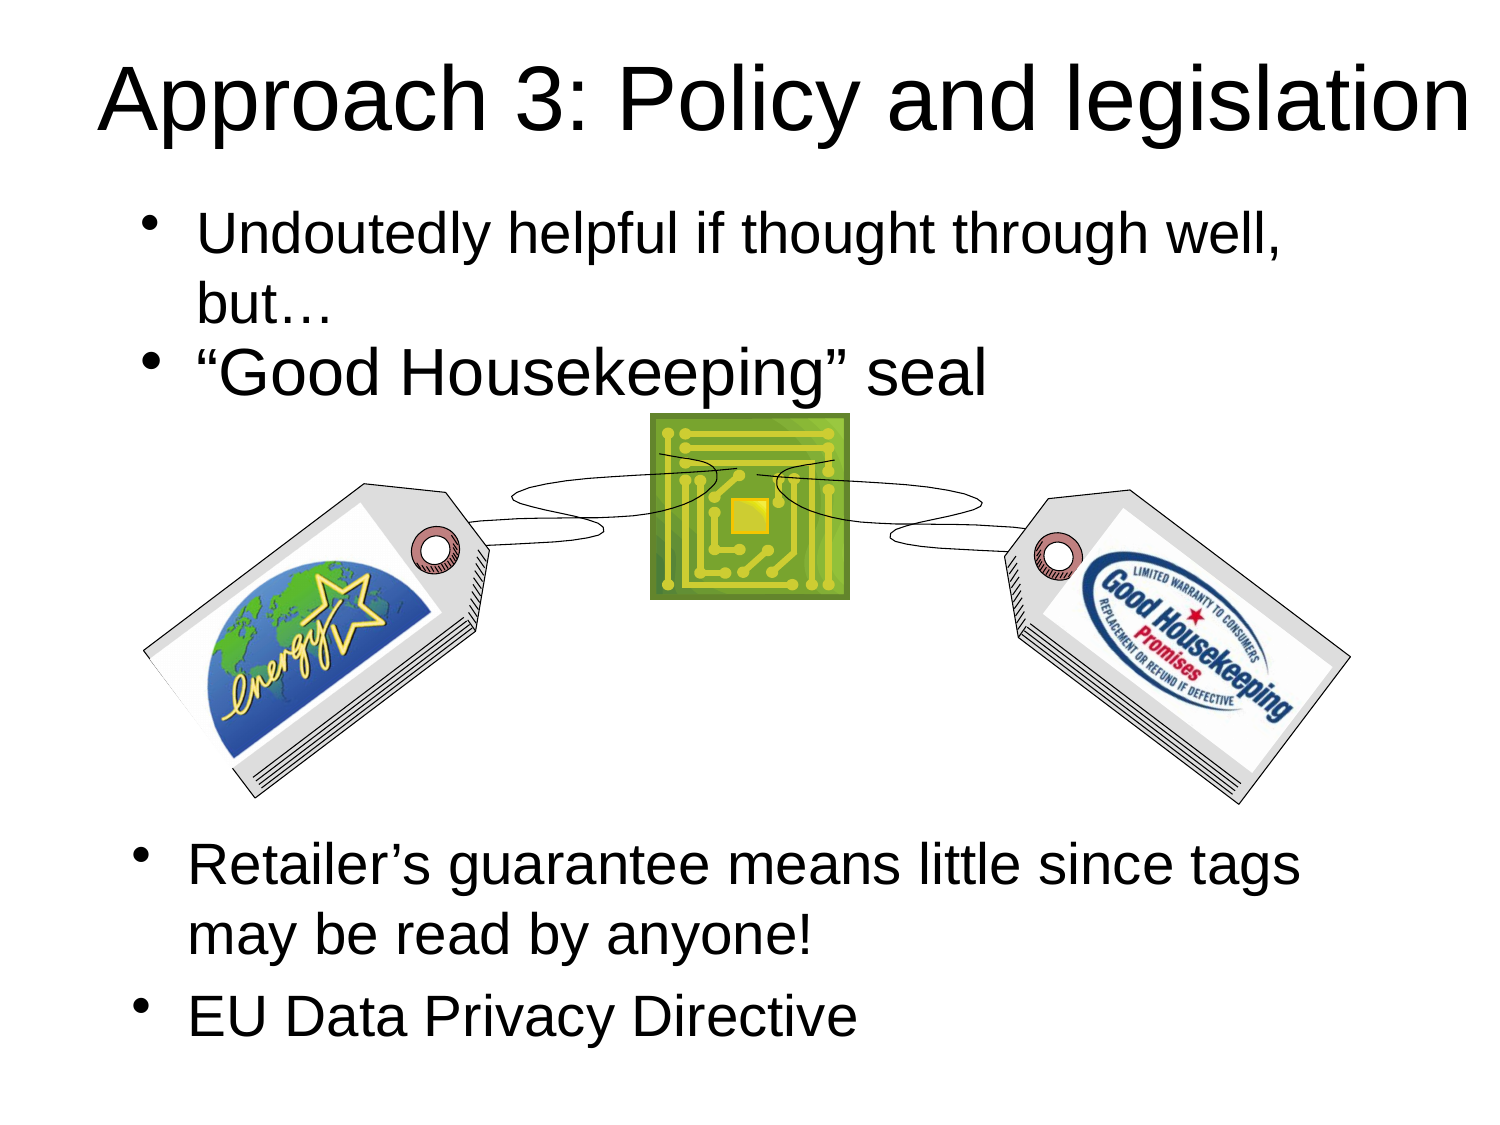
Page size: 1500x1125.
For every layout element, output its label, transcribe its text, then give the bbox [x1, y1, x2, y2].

list Undoutedly helpful if thought through well, but… [125, 188, 1400, 318]
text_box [756, 440, 1378, 722]
text_box Retailer’s guarantee means little since tags may be read by anyone! EU Data Privacy Directive [116, 818, 1392, 945]
text_box Approach 3: Policy and legislation [72, 0, 1500, 188]
picture [1185, 722, 1291, 773]
text_box “Good Housekeeping” seal [125, 321, 1401, 452]
picture [193, 716, 301, 768]
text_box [116, 434, 738, 716]
picture [649, 412, 851, 601]
